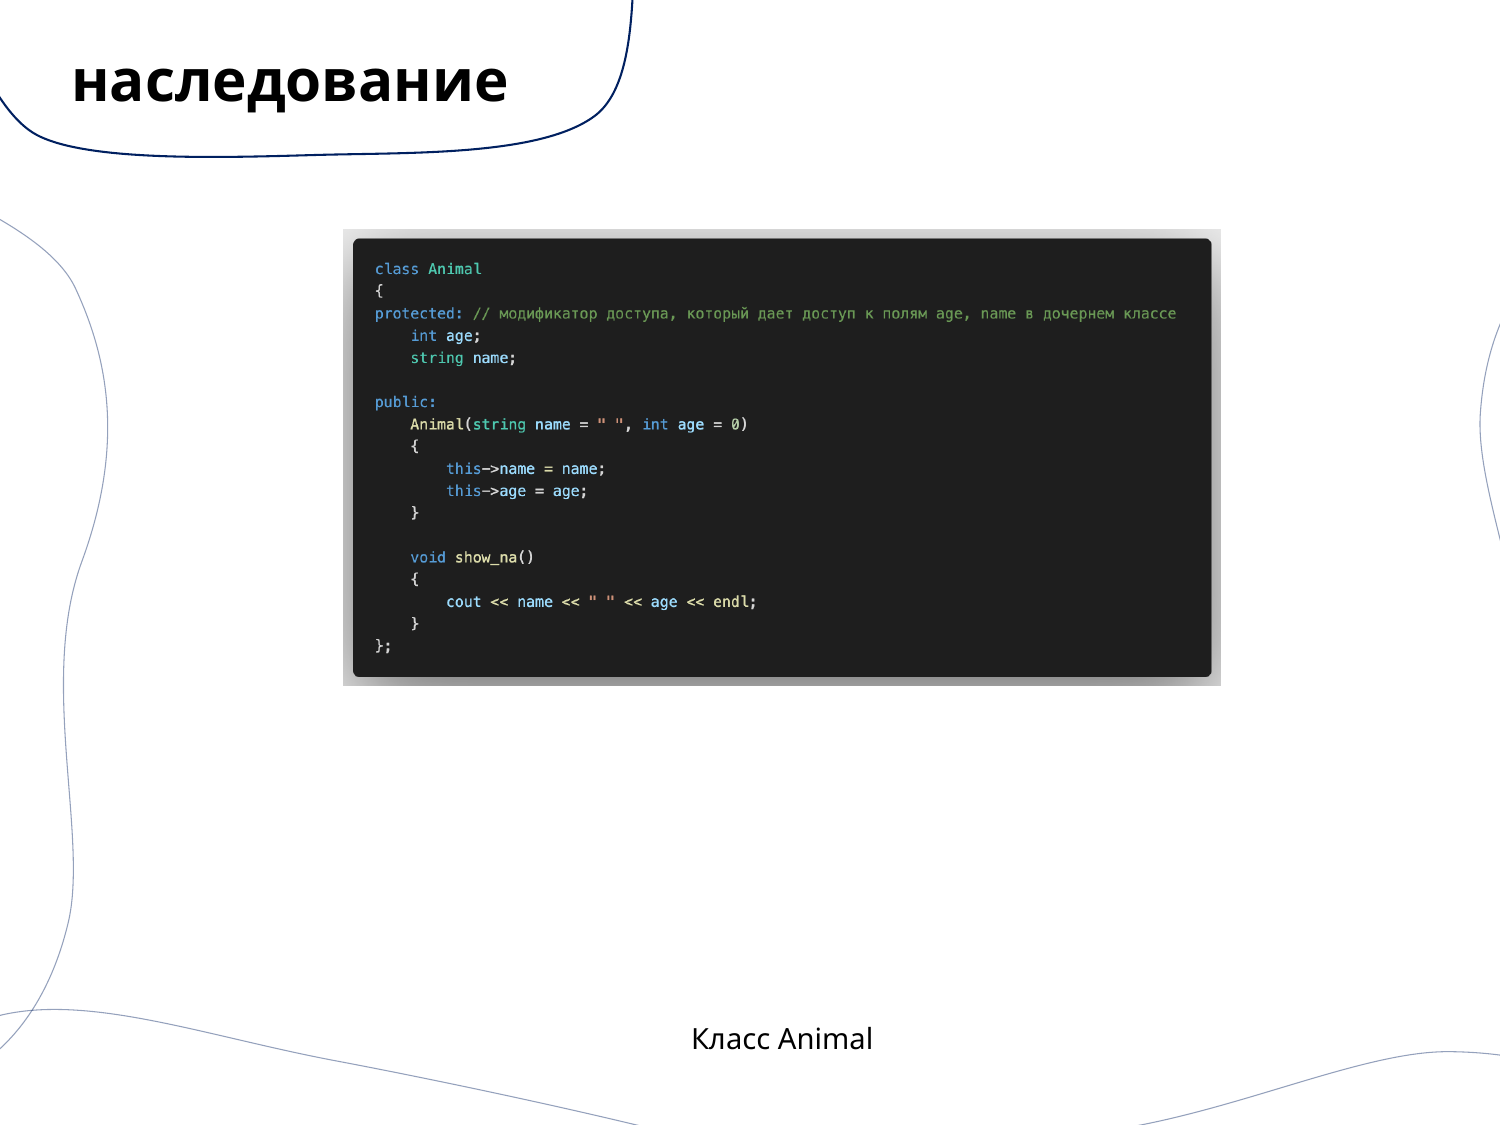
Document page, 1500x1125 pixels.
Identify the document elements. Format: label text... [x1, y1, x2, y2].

text_box [0, 218, 109, 1014]
picture [343, 229, 1221, 687]
title наследование [574, 109, 605, 130]
text_box [0, 1008, 641, 1125]
text_box Класс Animal [468, 1012, 1096, 1063]
text_box [1135, 1050, 1500, 1125]
text_box [1478, 321, 1500, 544]
text_box [0, 0, 634, 158]
